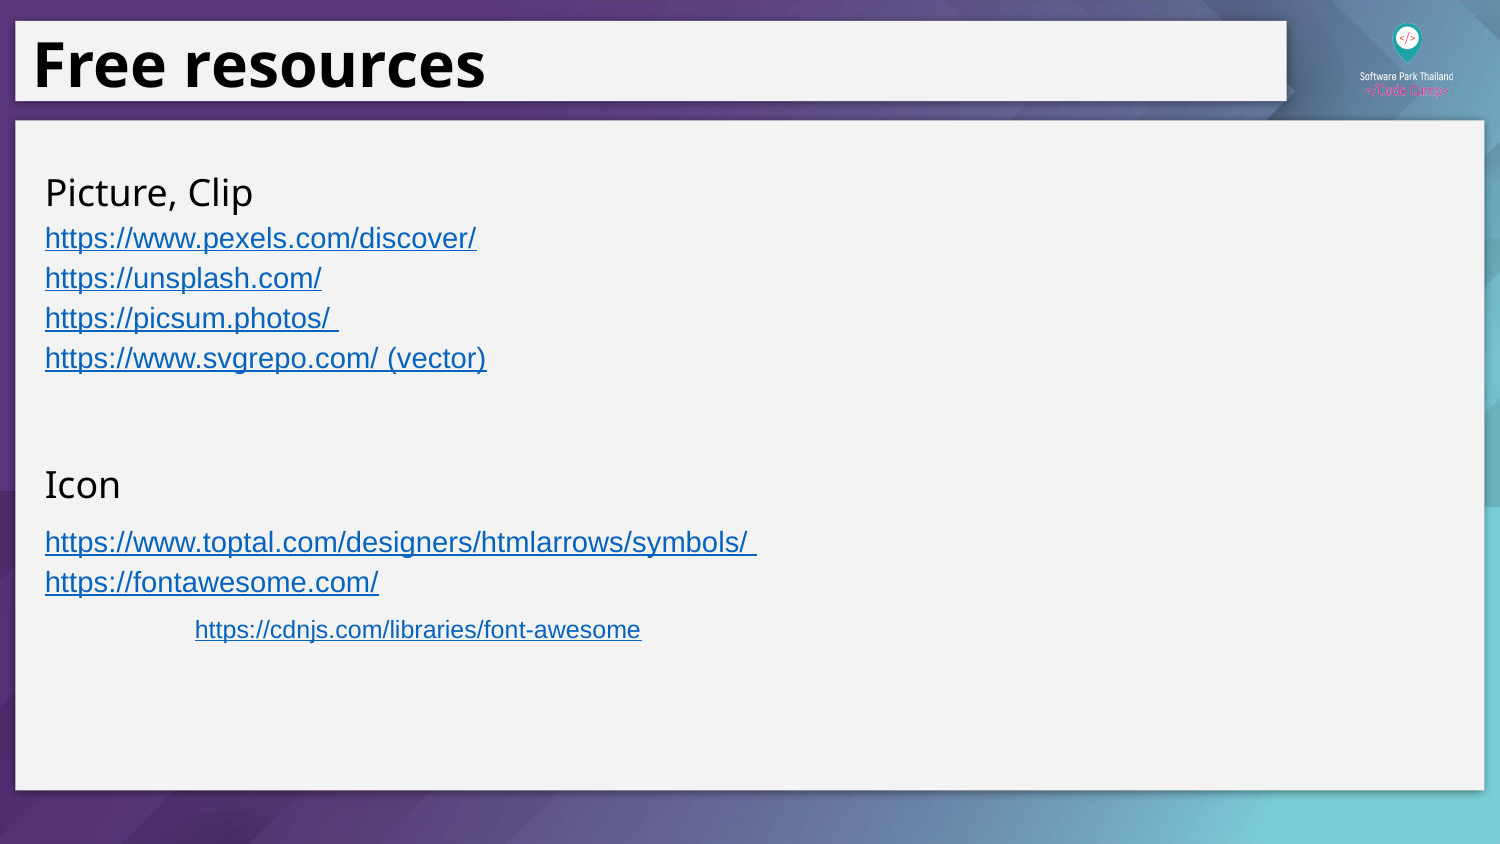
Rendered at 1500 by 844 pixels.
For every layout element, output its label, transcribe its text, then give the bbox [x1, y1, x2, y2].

picture [0, 0, 1500, 844]
text_box Free resources [21, 18, 1435, 116]
text_box Picture, Clip https://www.pexels.com/discover/ https://unsplash.com/ https://picsum.photos/ https://www.svgrepo.com/ (vector) Icon https://www.toptal.com/designers/htmlarrows/symbols/ https://fontawesome.com/ https://cdnjs.com/libraries/font-awesome [33, 150, 1473, 777]
